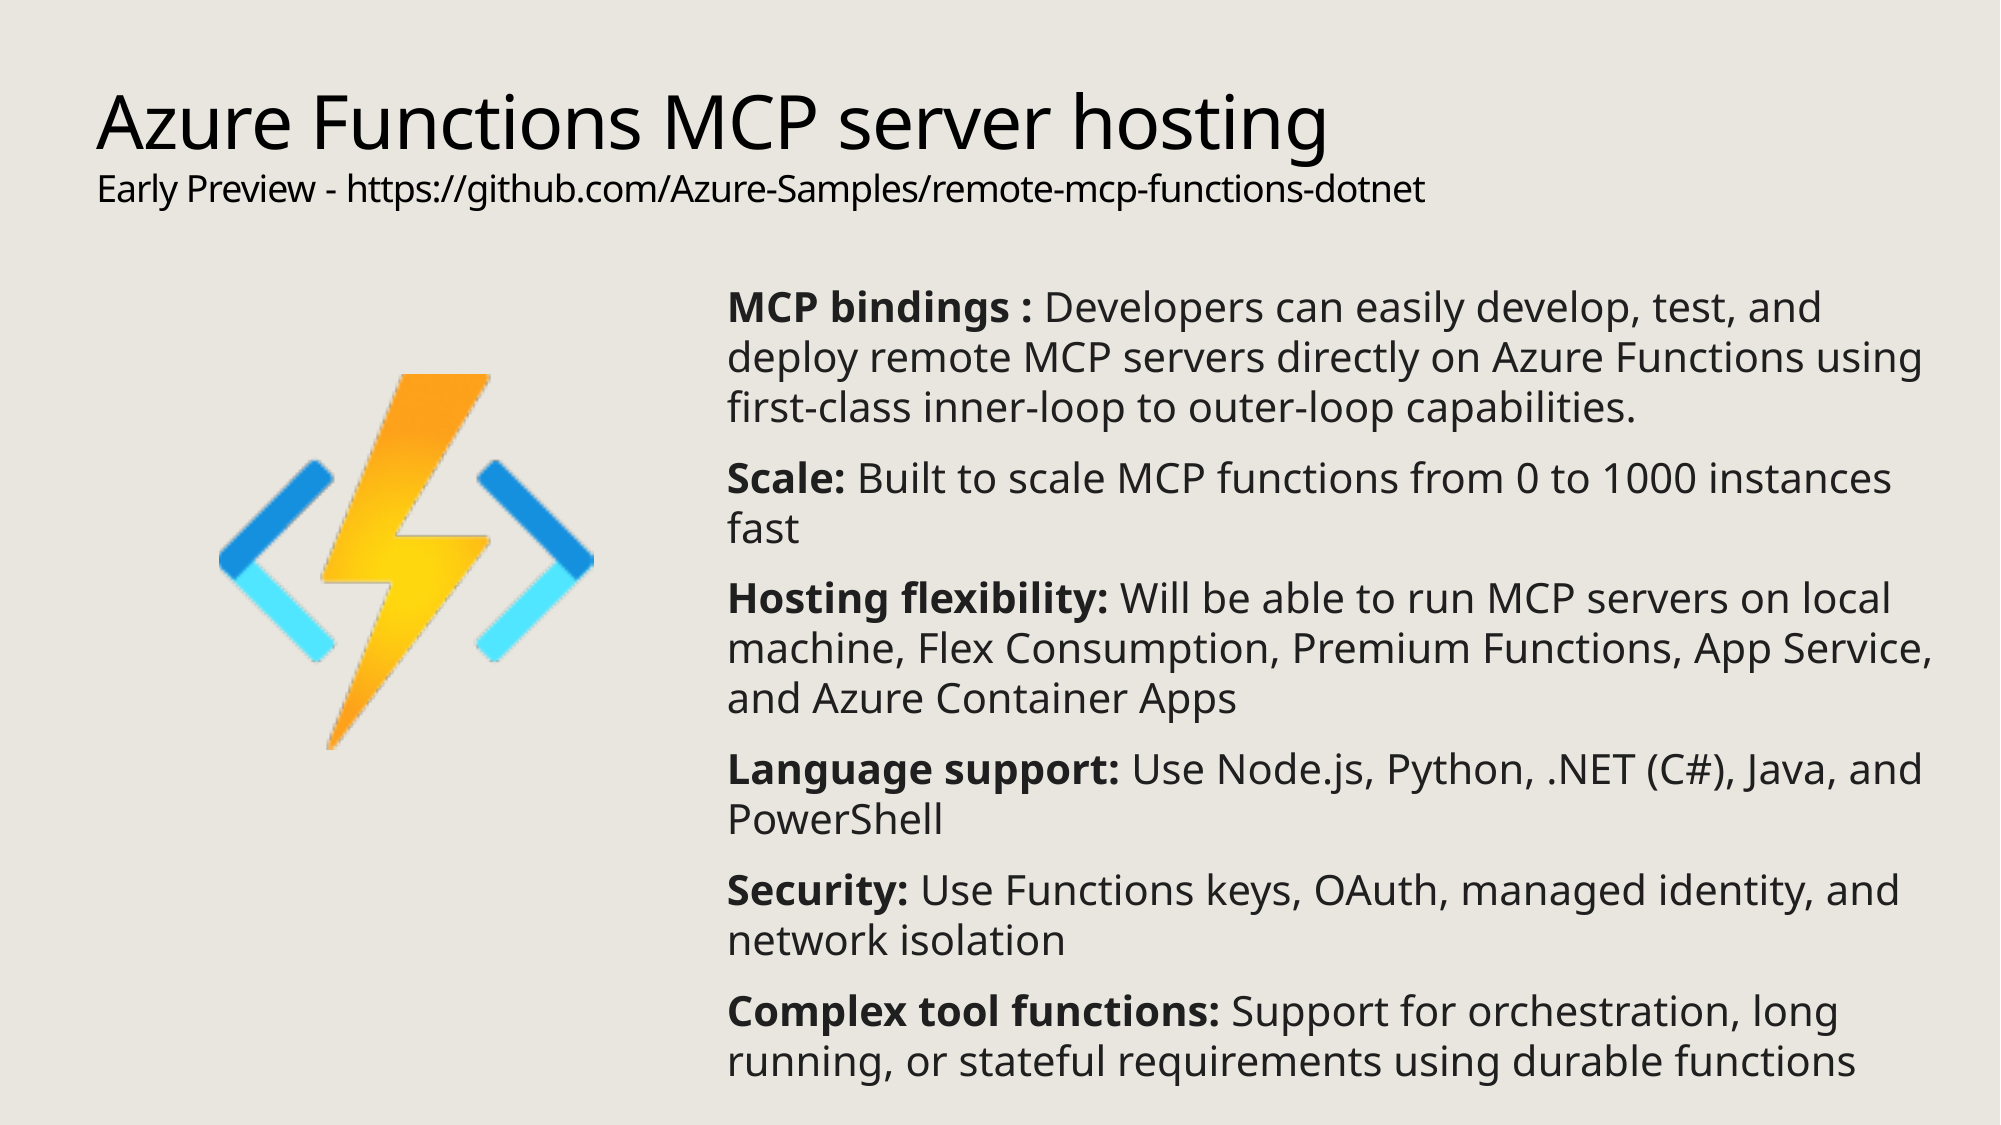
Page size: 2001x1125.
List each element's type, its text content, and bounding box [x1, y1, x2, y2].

list MCP bindings : Developers can easily develop, test, and deploy remote MCP servers directly on Azure Functions using first-class inner-loop to outer-loop capabilities. Scale: Built to scale MCP functions from 0 to 1000 instances fast Hosting flexibility: Will be able to run MCP servers on local machine, Flex Consumption, Premium Functions, App Service, and Azure Container Apps Language support: Use Node.js, Python, .NET (C#), Java, and PowerShell Security: Use Functions keys, OAuth, managed identity, and network isolation Complex tool functions: Support for orchestration, long running, or stateful requirements using durable functions [726, 280, 1956, 1125]
picture [218, 374, 595, 751]
title Azure Functions MCP server hosting Early Preview - https://github.com/Azure-Samples/remote-mcp-functions-dotnet [96, 75, 1904, 212]
